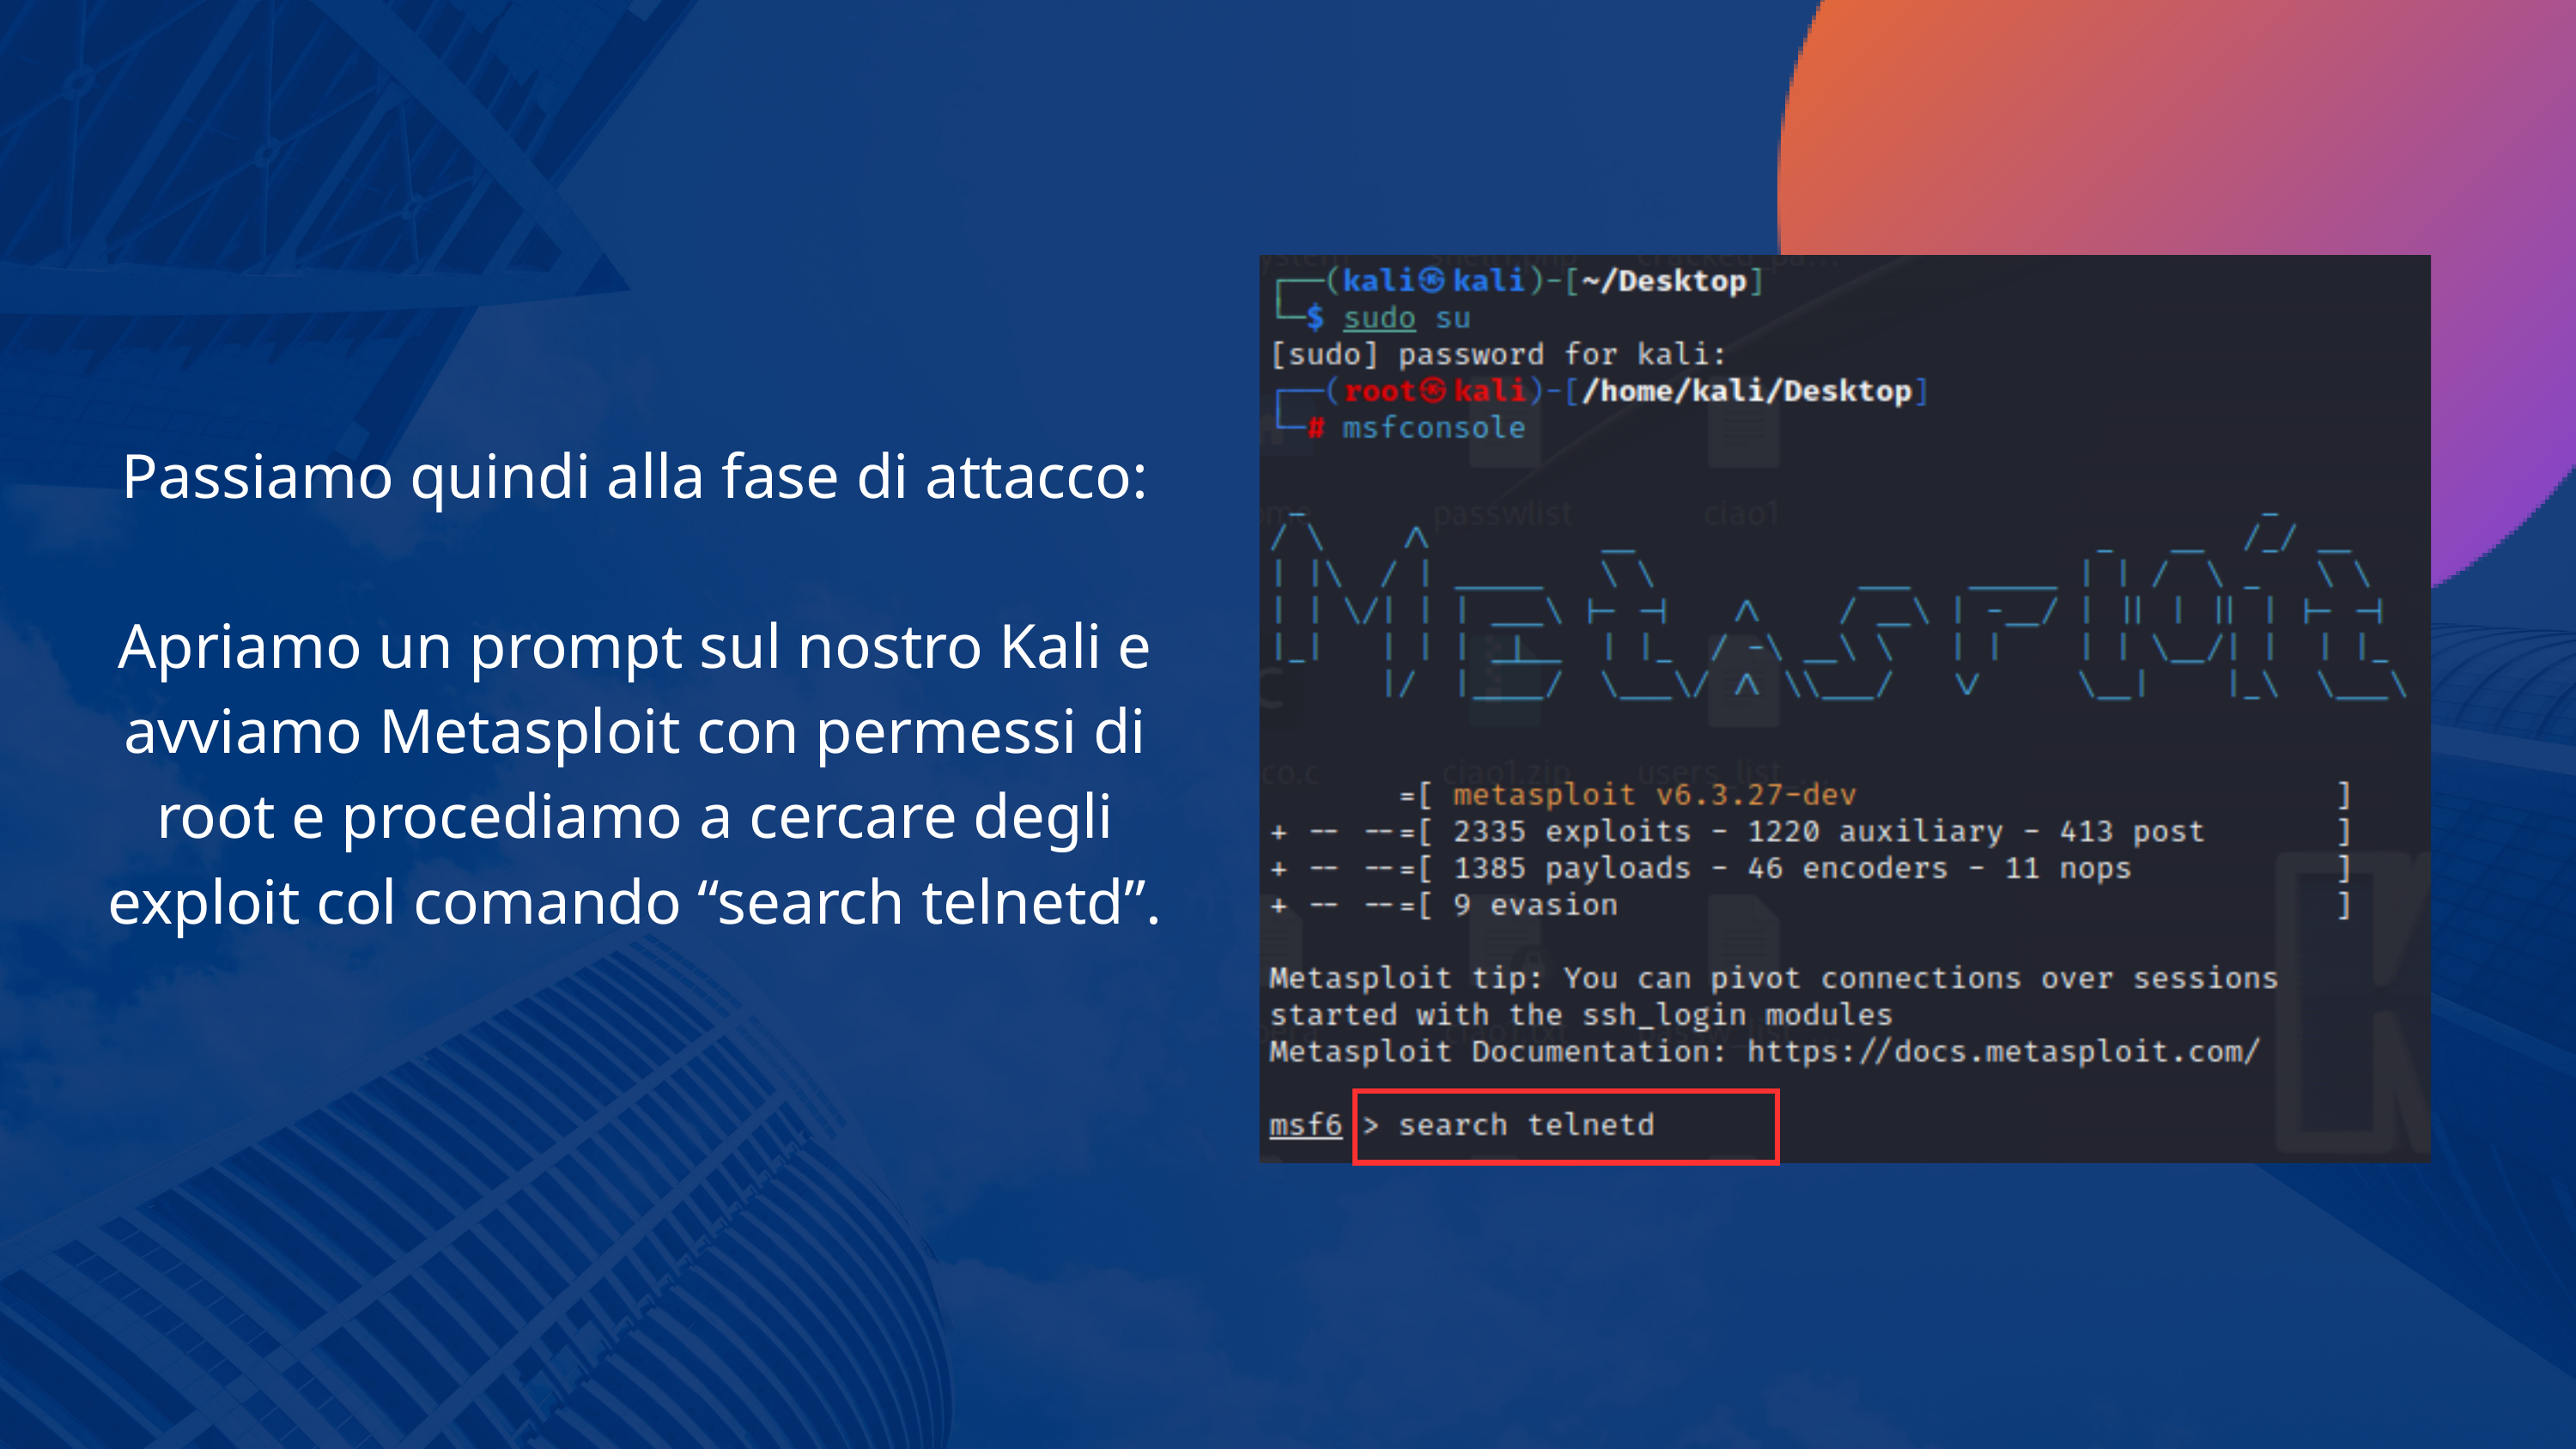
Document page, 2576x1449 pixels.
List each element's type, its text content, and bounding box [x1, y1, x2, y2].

text_box [0, 0, 2576, 1449]
text_box [1777, 0, 2576, 642]
text_box Passiamo quindi alla fase di attacco: Apriamo un prompt sul nostro Kali e avviamo Metasploit con permessi di root e procediamo a cercare degli exploit col comando “search telnetd”. [100, 425, 1170, 937]
text_box [1259, 255, 2432, 1163]
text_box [1354, 1090, 1778, 1163]
